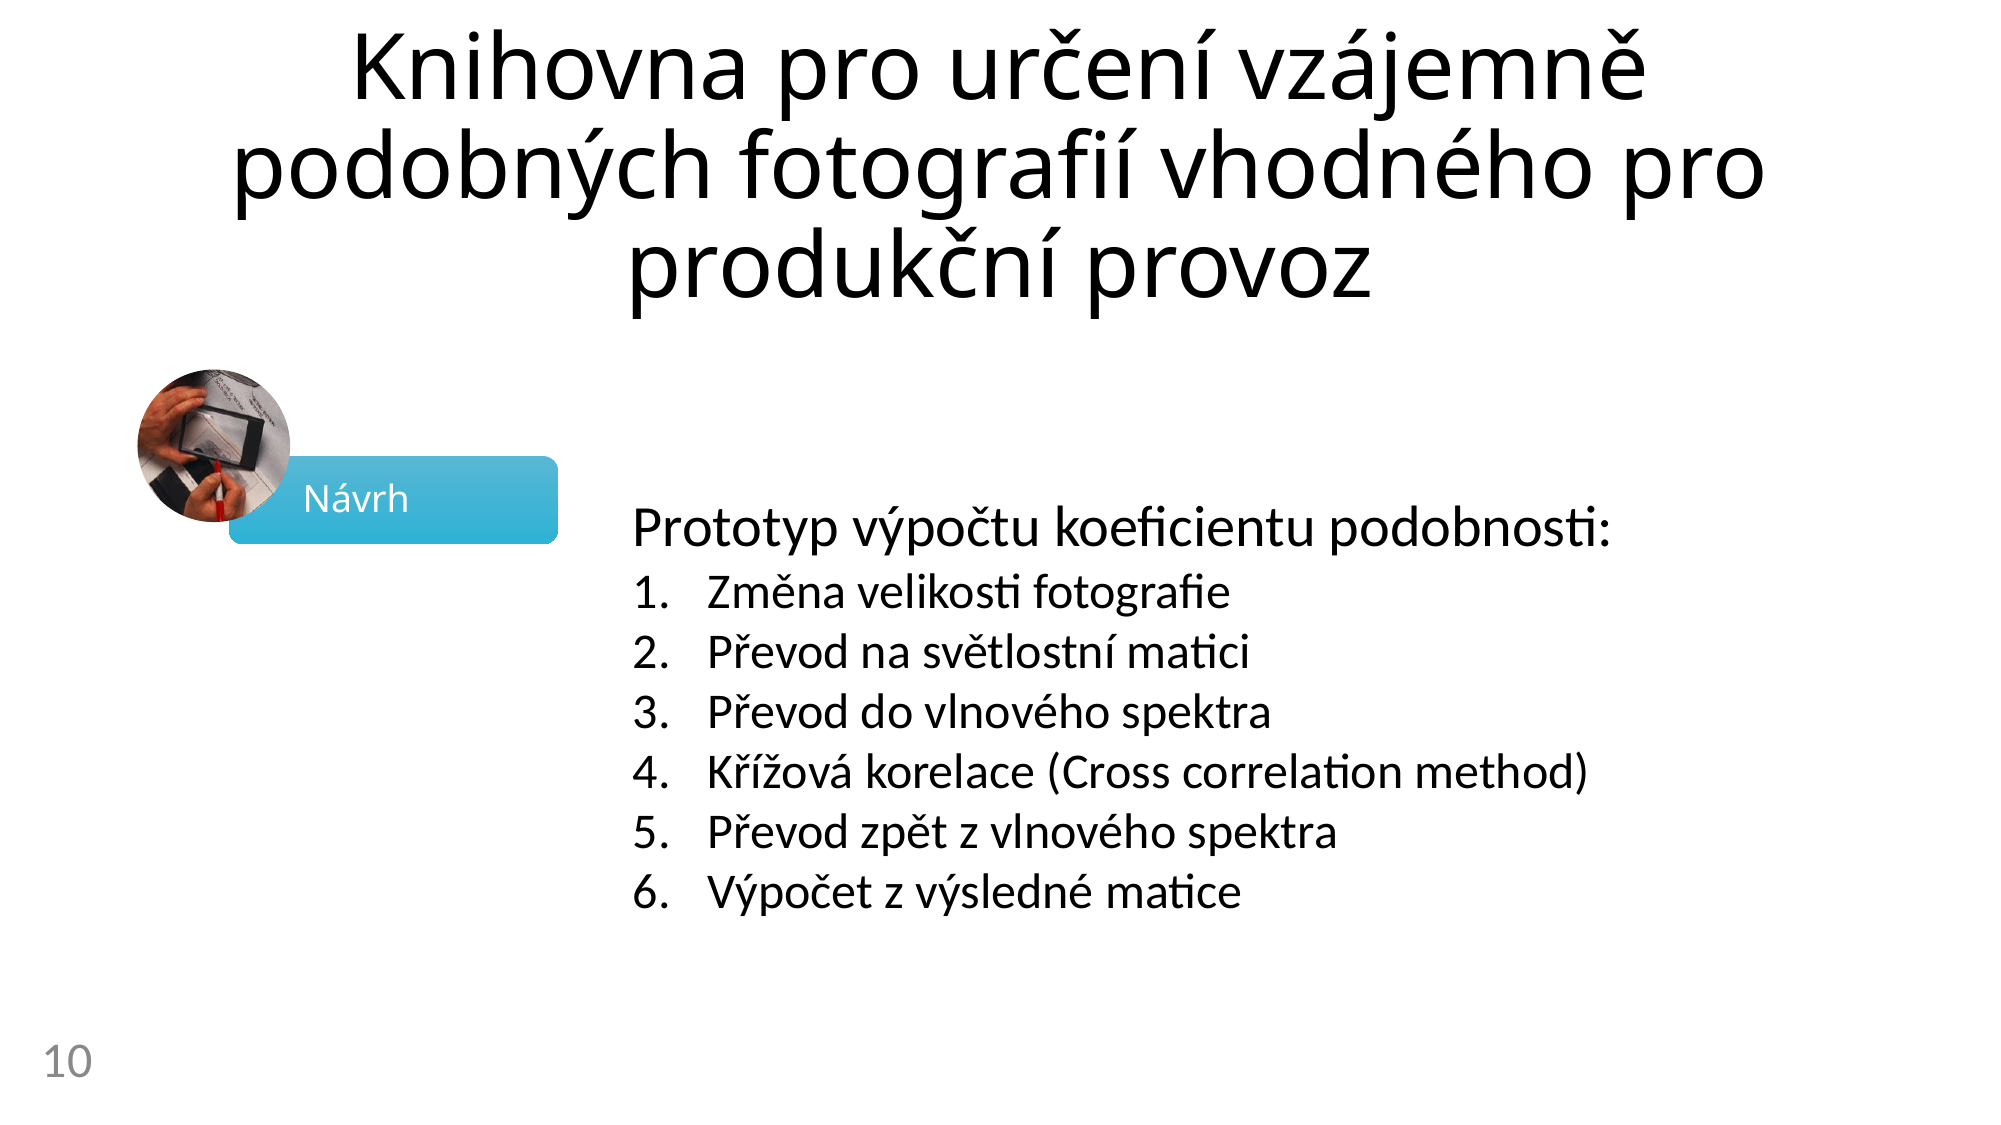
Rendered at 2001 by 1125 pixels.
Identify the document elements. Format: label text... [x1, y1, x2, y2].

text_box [137, 369, 558, 545]
text_box 10 [0, 988, 136, 1125]
title Knihovna pro určení vzájemně podobných fotograﬁí vhodného pro produkční provoz [137, 59, 1863, 278]
text_box Prototyp výpočtu koeficientu podobnosti: Změna velikosti fotografie Převod na světlostní matici Převod do vlnového spektra Křížová korelace (Cross correlation method) Převod zpět z vlnového spektra Výpočet z výsledné matice [618, 445, 1827, 926]
